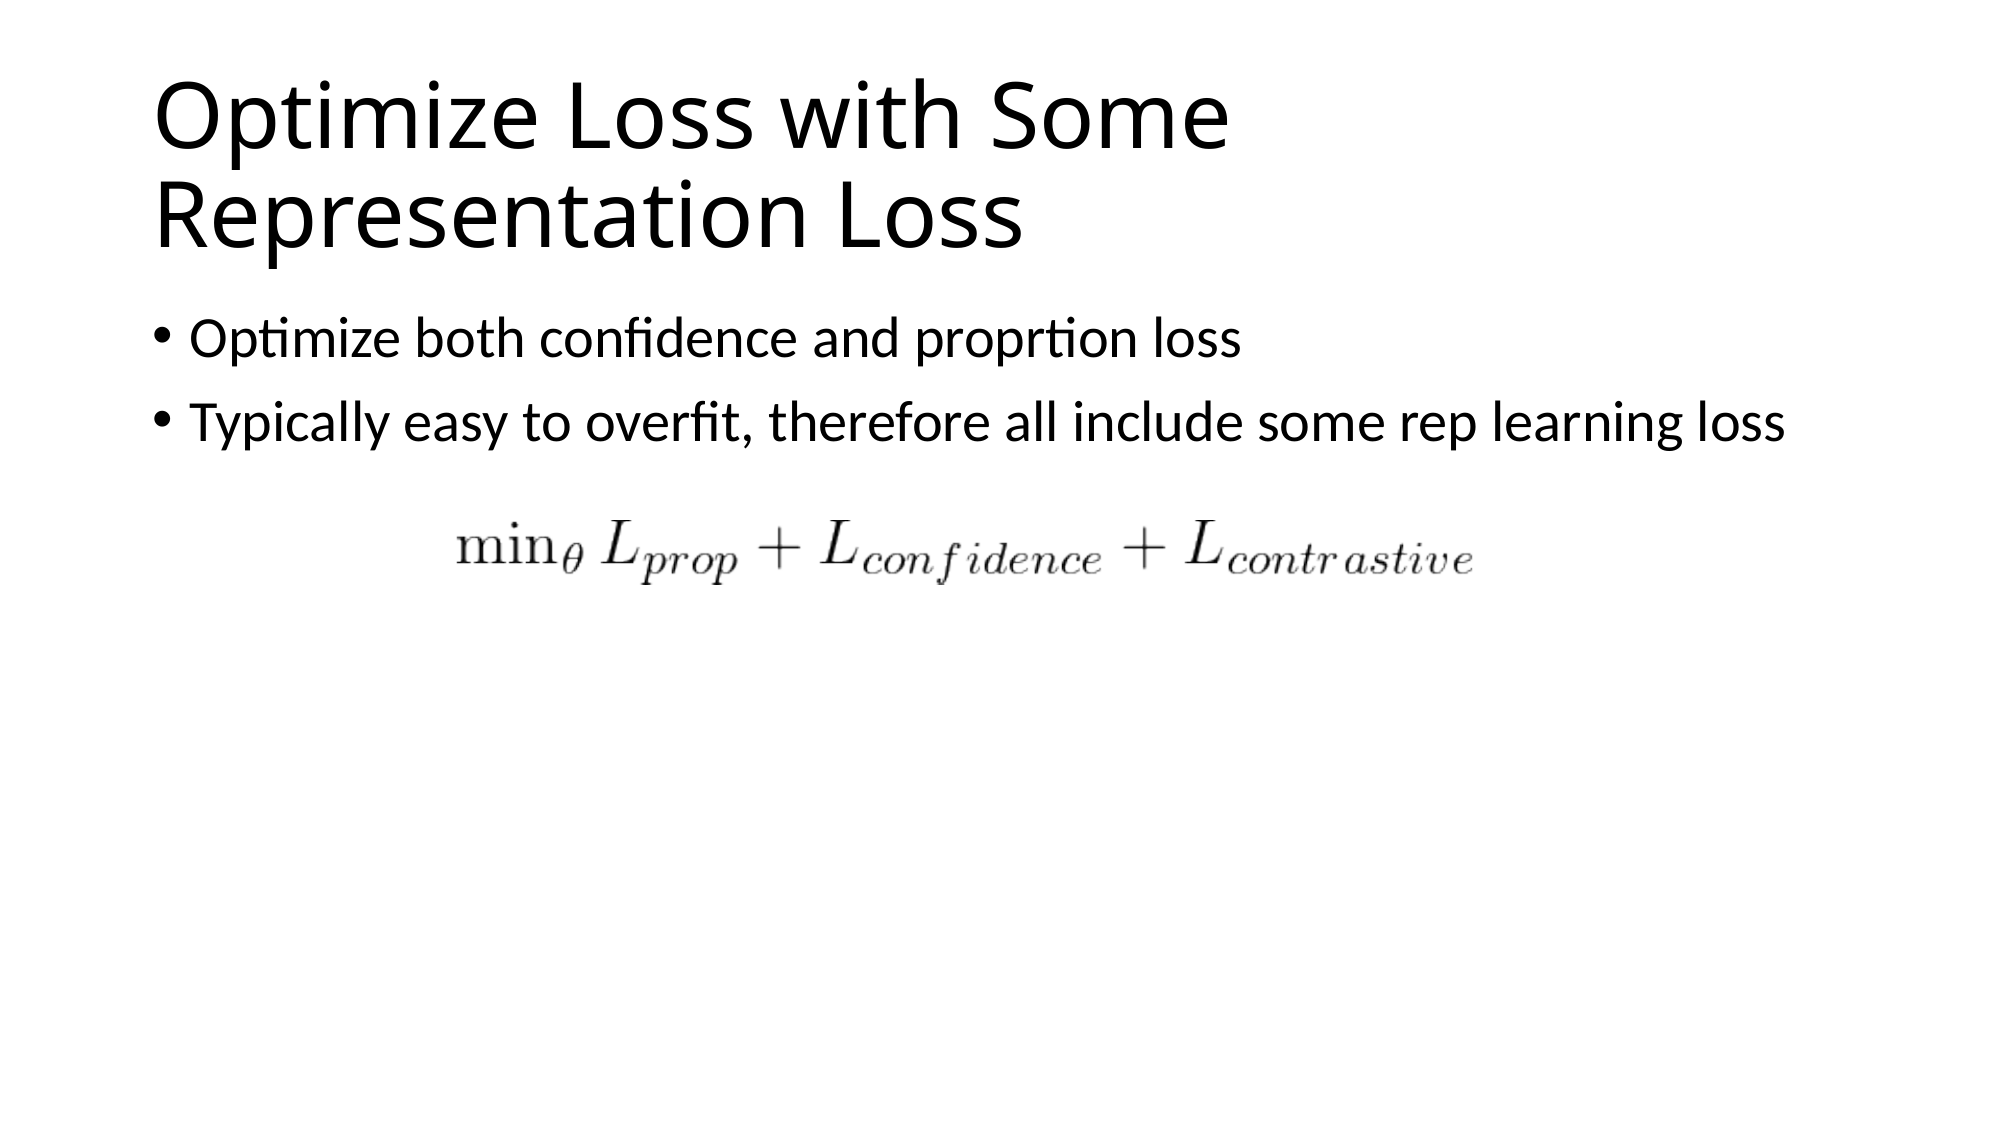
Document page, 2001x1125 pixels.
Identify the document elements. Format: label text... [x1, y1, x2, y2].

title Optimize Loss with Some Representation Loss [137, 59, 1863, 278]
picture [455, 520, 1475, 585]
list Optimize both confidence and proprtion loss Typically easy to overfit, therefore all include some rep learning loss [137, 299, 1863, 1014]
